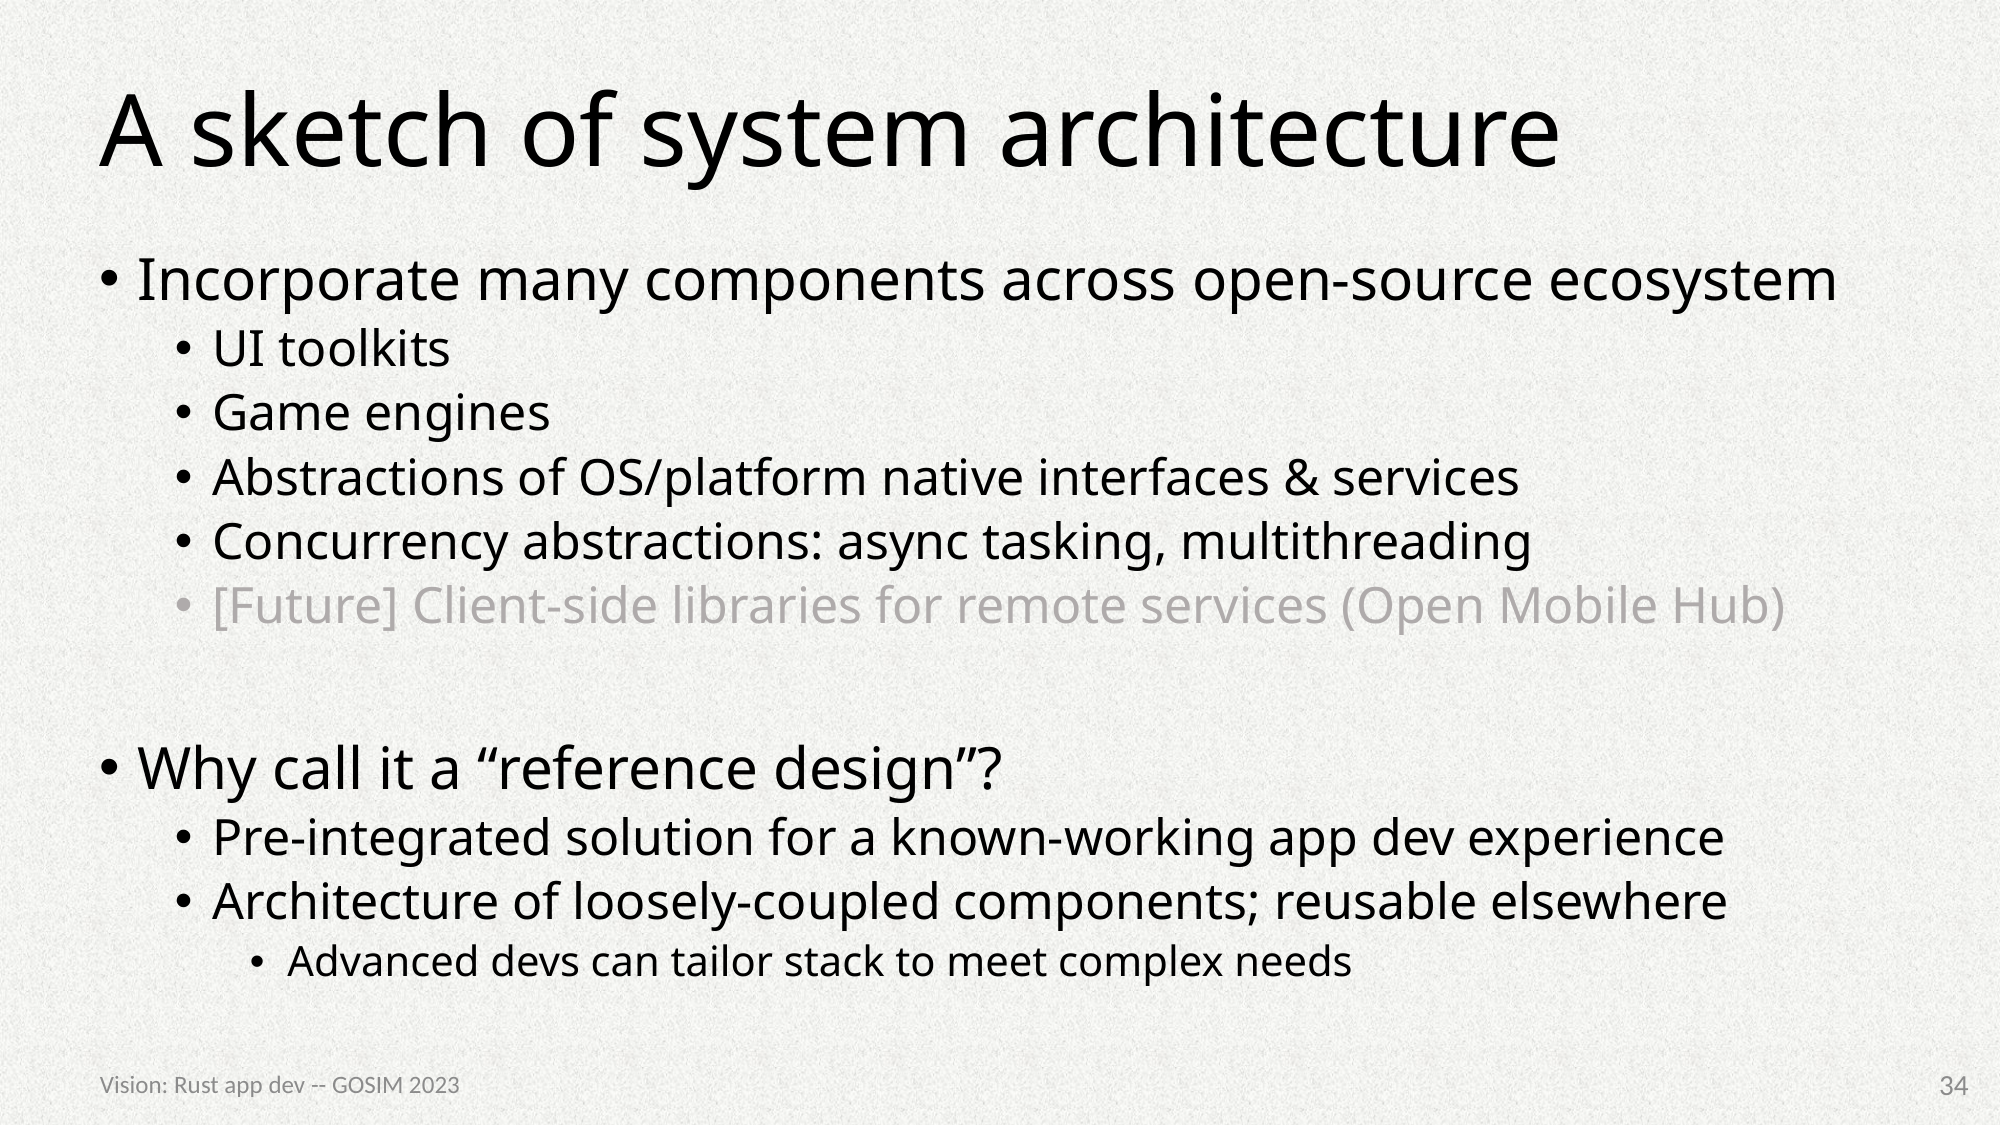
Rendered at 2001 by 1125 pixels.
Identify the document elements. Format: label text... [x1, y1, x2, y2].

list Incorporate many components across open-source ecosystem UI toolkits Game engines Abstractions of OS/platform native interfaces & services Concurrency abstractions: async tasking, multithreading [Future] Client-side libraries for remote services (Open Mobile Hub) Why call it a “reference design”? Pre-integrated solution for a known-working app dev experience Architecture of loosely-coupled components; reusable elsewhere Advanced devs can tailor stack to meet complex needs [84, 242, 1892, 1033]
slide_number 34 [1533, 1053, 1984, 1114]
text_box Platform/OS Native Layers (Android, iOS, HarmonyOS, Desktop, etc) [0, 0, 2000, 1125]
title A sketch of system architecture [84, 24, 1892, 242]
slide_number Vision: Rust app dev -- GOSIM 2023 [84, 1053, 535, 1114]
